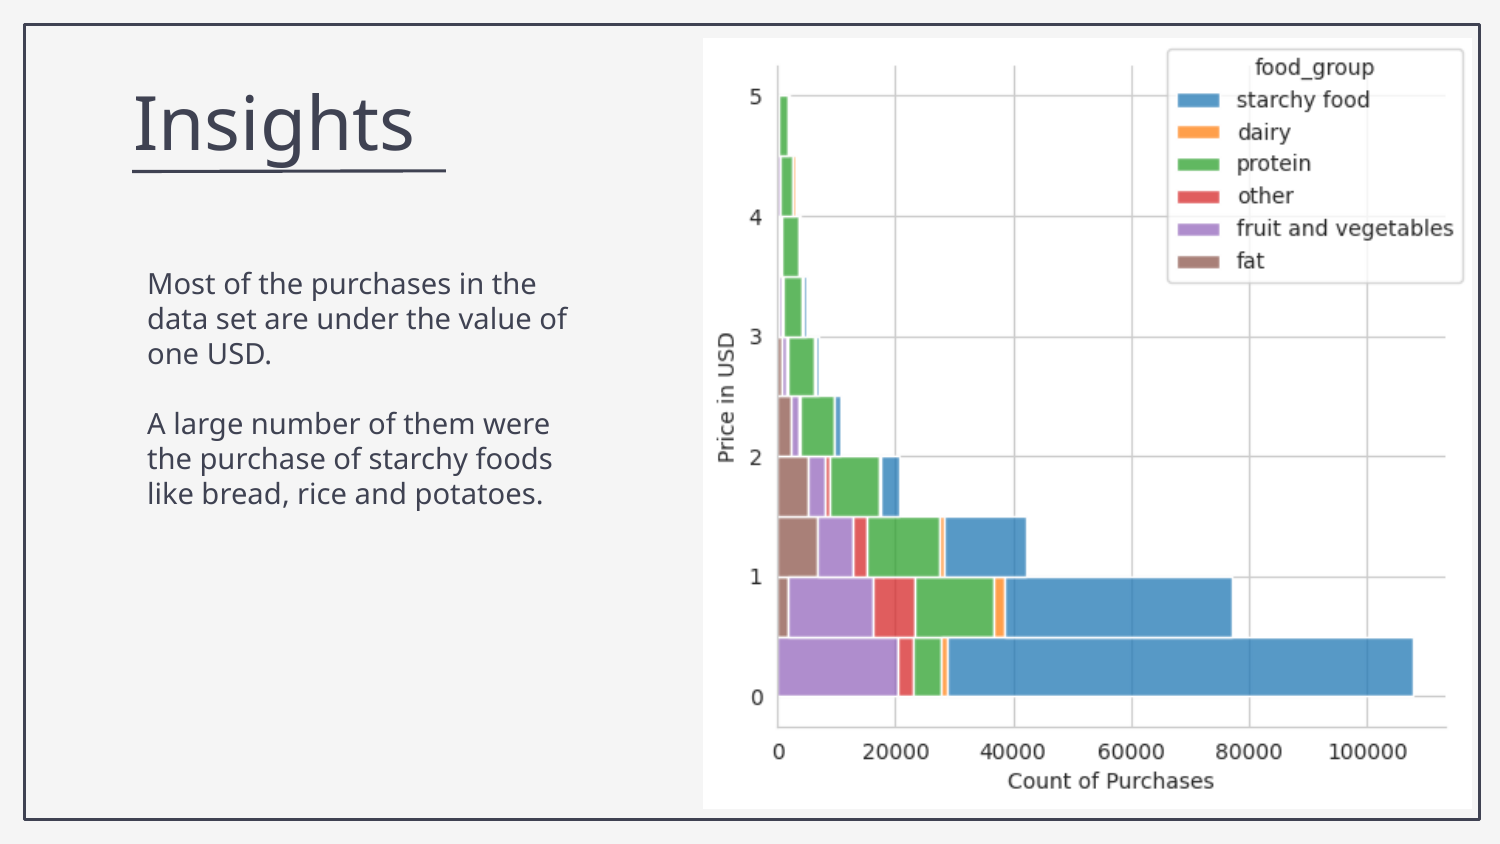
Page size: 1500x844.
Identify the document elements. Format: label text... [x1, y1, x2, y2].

title Insights [118, 60, 697, 188]
picture [702, 38, 1472, 810]
text_box Most of the purchases in the data set are under the value of one USD. A large number of them were the purchase of starchy foods like bread, rice and potatoes. [132, 250, 596, 526]
